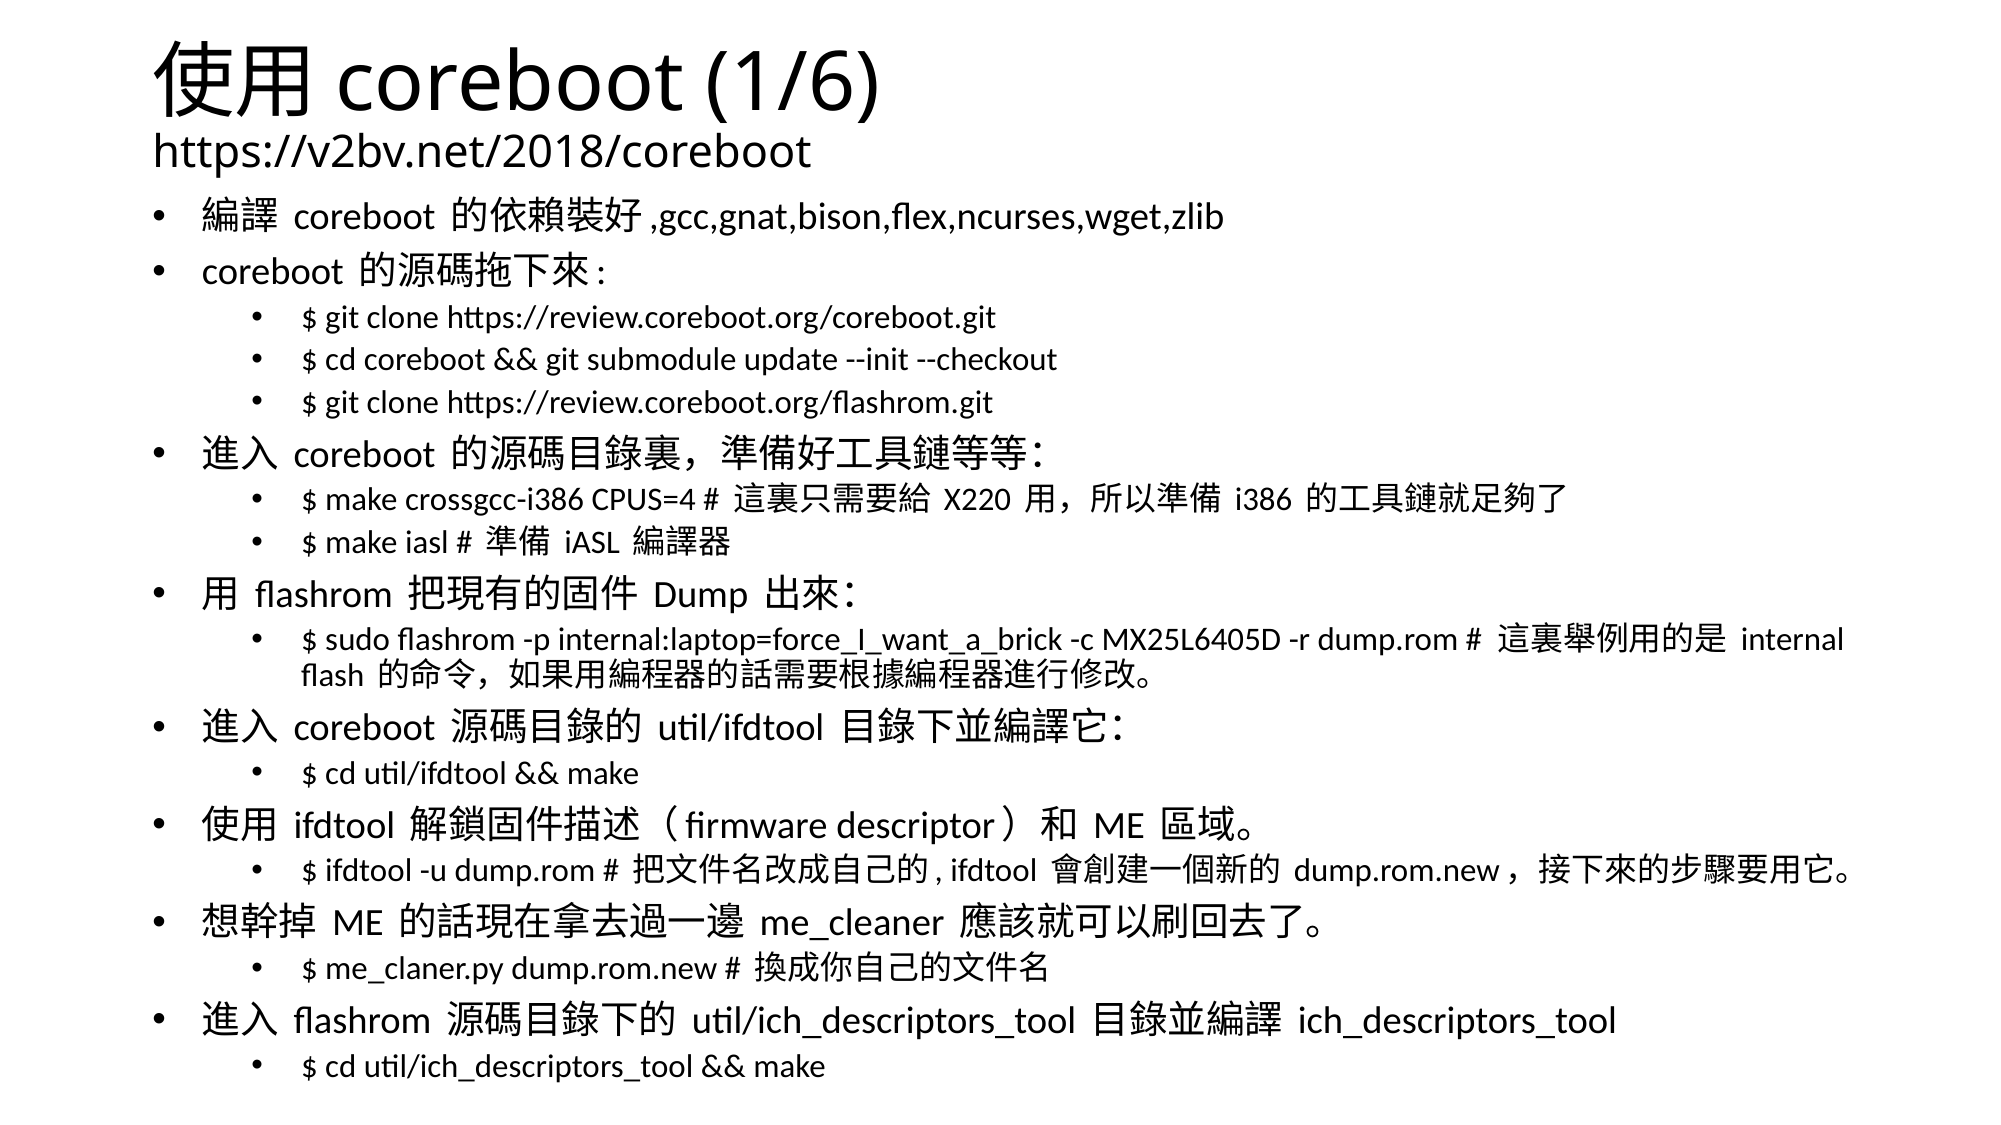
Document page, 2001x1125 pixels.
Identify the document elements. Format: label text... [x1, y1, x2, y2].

title 使用coreboot (1/6) https://v2bv.net/2018/coreboot [137, 31, 1863, 186]
list 編譯 coreboot 的依賴裝好,gcc,gnat,bison,flex,ncurses,wget,zlib coreboot 的源碼拖下來: $ git clone https://review.coreboot.org/coreboot.git $ cd coreboot && git submodule update --init --checkout $ git clone https://review.coreboot.org/flashrom.git 進入 coreboot 的源碼目錄裏，準備好工具鏈等等： $ make crossgcc-i386 CPUS=4 # 這裏只需要給 X220 用，所以準備 i386 的工具鏈就足夠了 $ make iasl # 準備 iASL 編譯器 用 flashrom 把現有的固件 Dump 出來： $ sudo flashrom -p internal:laptop=force_I_want_a_brick -c MX25L6405D -r dump.rom # 這裏舉例用的是 internal flash 的命令，如果用編程器的話需要根據編程器進行修改。 進入 coreboot 源碼目錄的 util/ifdtool 目錄下並編譯它： $ cd util/ifdtool && make 使用 ifdtool 解鎖固件描述（firmware descriptor）和 ME 區域。 $ ifdtool -u dump.rom # 把文件名改成自己的, ifdtool 會創建一個新的 dump.rom.new，接下來的步驟要用它。 想幹掉 ME 的話現在拿去過一邊 me_cleaner 應該就可以刷回去了。 $ me_claner.py dump.rom.new # 換成你自己的文件名 進入 flashrom 源碼目錄下的 util/ich_descriptors_tool 目錄並編譯 ich_descriptors_tool $ cd util/ich_descriptors_tool && make [137, 188, 1863, 1111]
